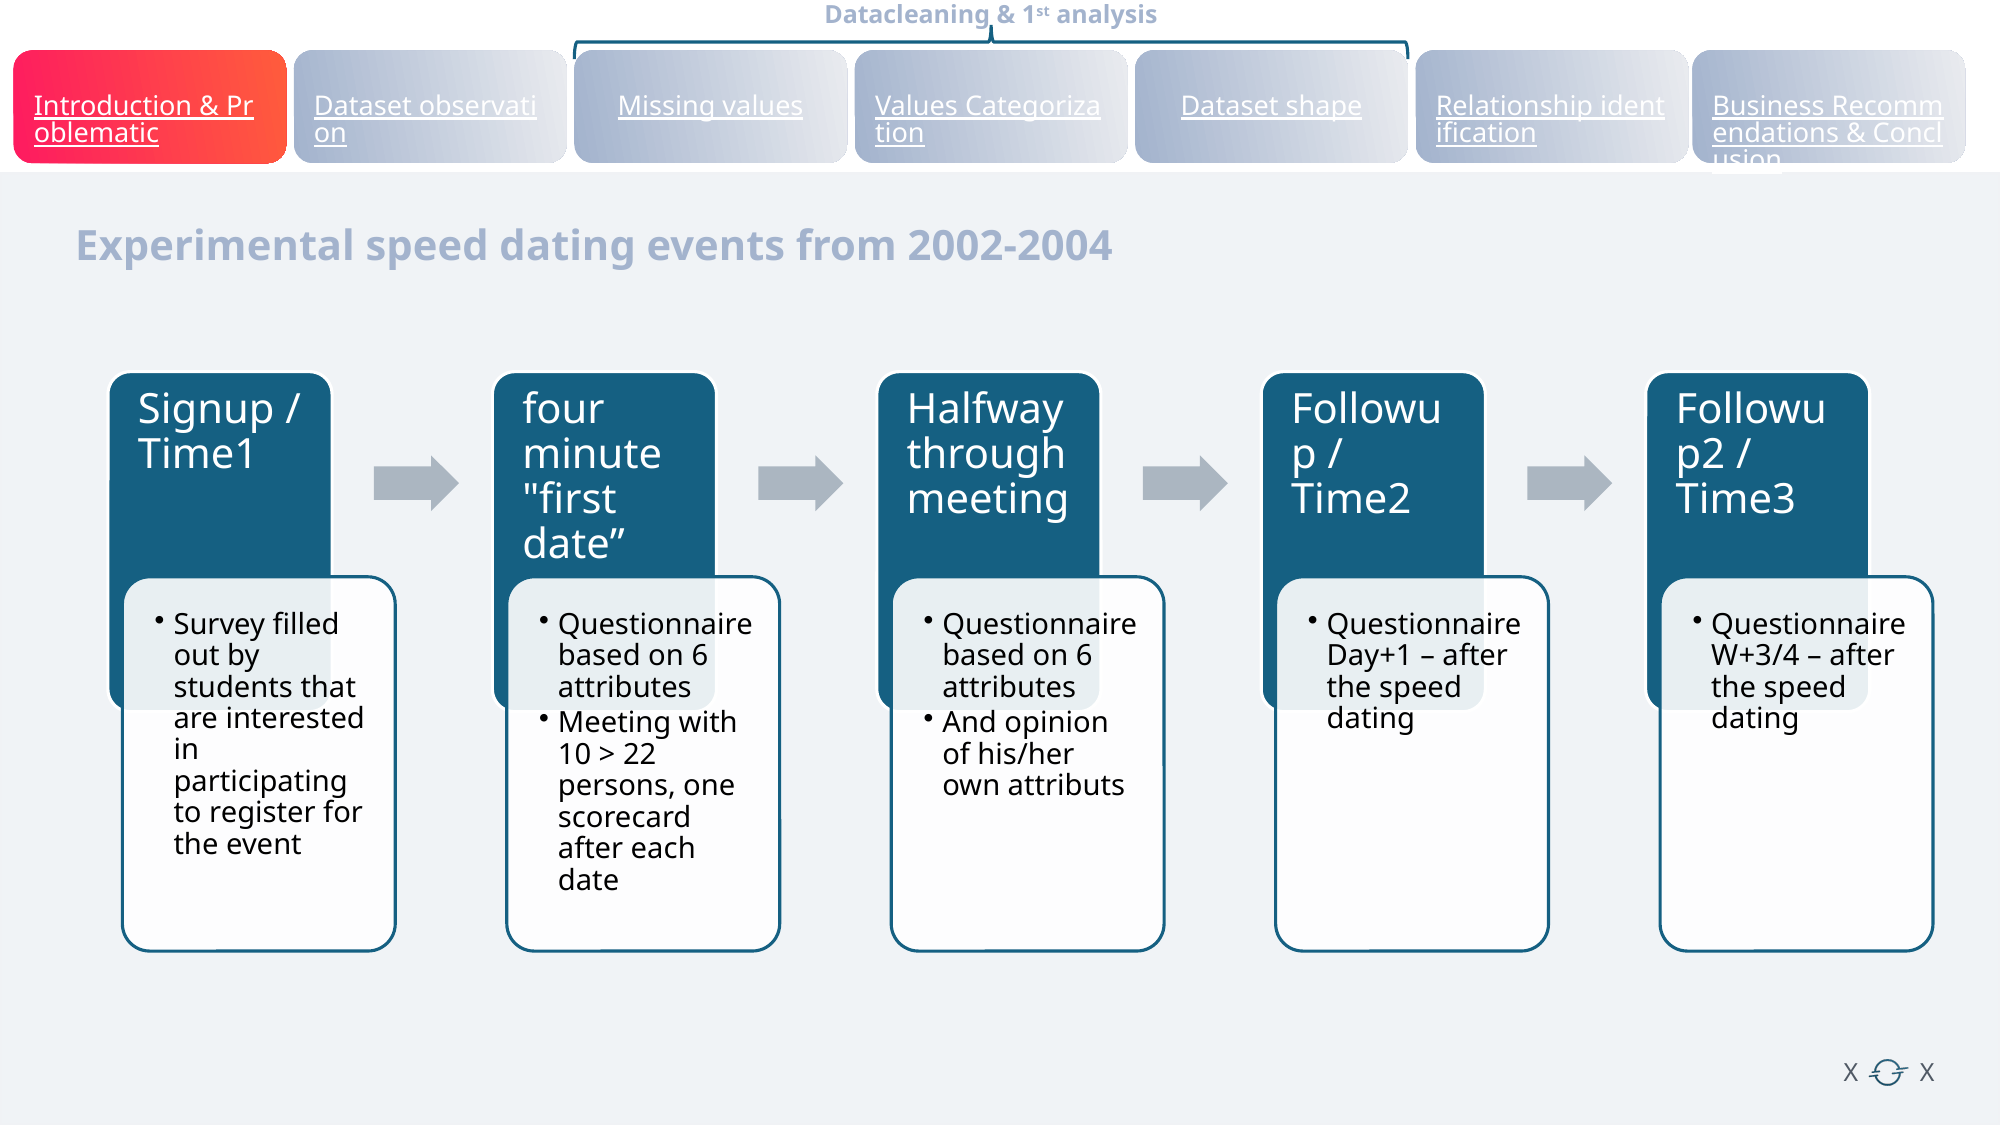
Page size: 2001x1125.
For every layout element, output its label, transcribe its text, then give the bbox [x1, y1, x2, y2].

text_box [105, 283, 1943, 952]
text_box [0, 172, 2000, 1125]
text_box Experimental speed dating events from 2002-2004 [60, 211, 1856, 276]
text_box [12, 0, 1966, 164]
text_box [1828, 1048, 1955, 1101]
